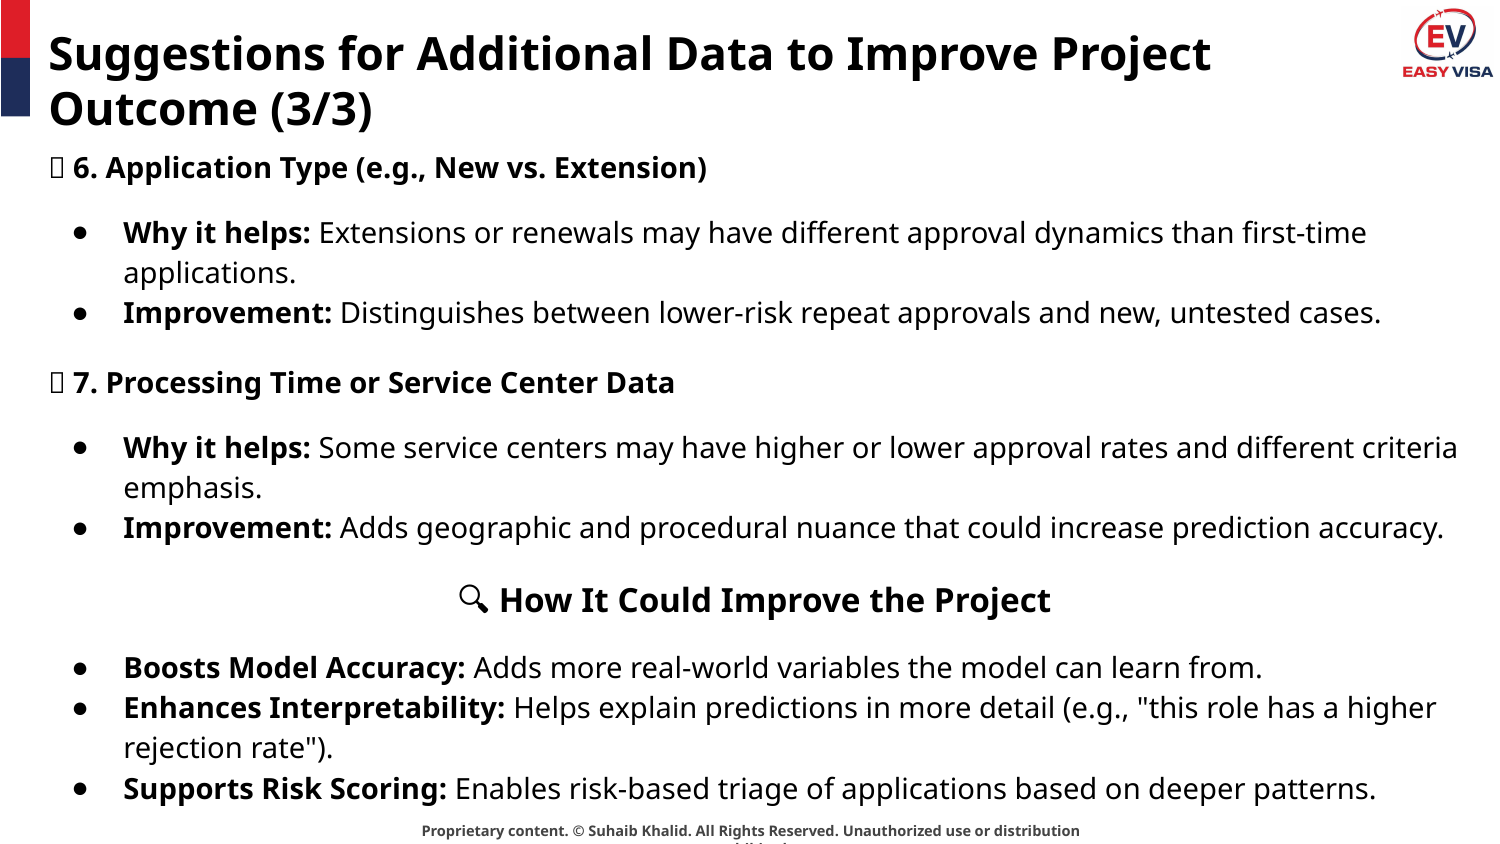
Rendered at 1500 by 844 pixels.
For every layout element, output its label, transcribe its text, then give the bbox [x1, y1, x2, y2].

picture [1401, 6, 1494, 79]
list 🧩 6. Application Type (e.g., New vs. Extension) Why it helps: Extensions or renewals may have different approval dynamics than first-time applications. Improvement: Distinguishes between lower-risk repeat approvals and new, untested cases. 🧩 7. Processing Time or Service Center Data Why it helps: Some service centers may have higher or lower approval rates and different criteria emphasis. Improvement: Adds geographic and procedural nuance that could increase prediction accuracy. 🔍 How It Could Improve the Project Boosts Model Accuracy: Adds more real-world variables the model can learn from. Enhances Interpretability: Helps explain predictions in more detail (e.g., "this role has a higher rejection rate"). Supports Risk Scoring: Enables risk-based triage of applications based on deeper patterns. [33, 128, 1477, 774]
title Suggestions for Additional Data to Improve Project Outcome (3/3) [33, 9, 1431, 142]
